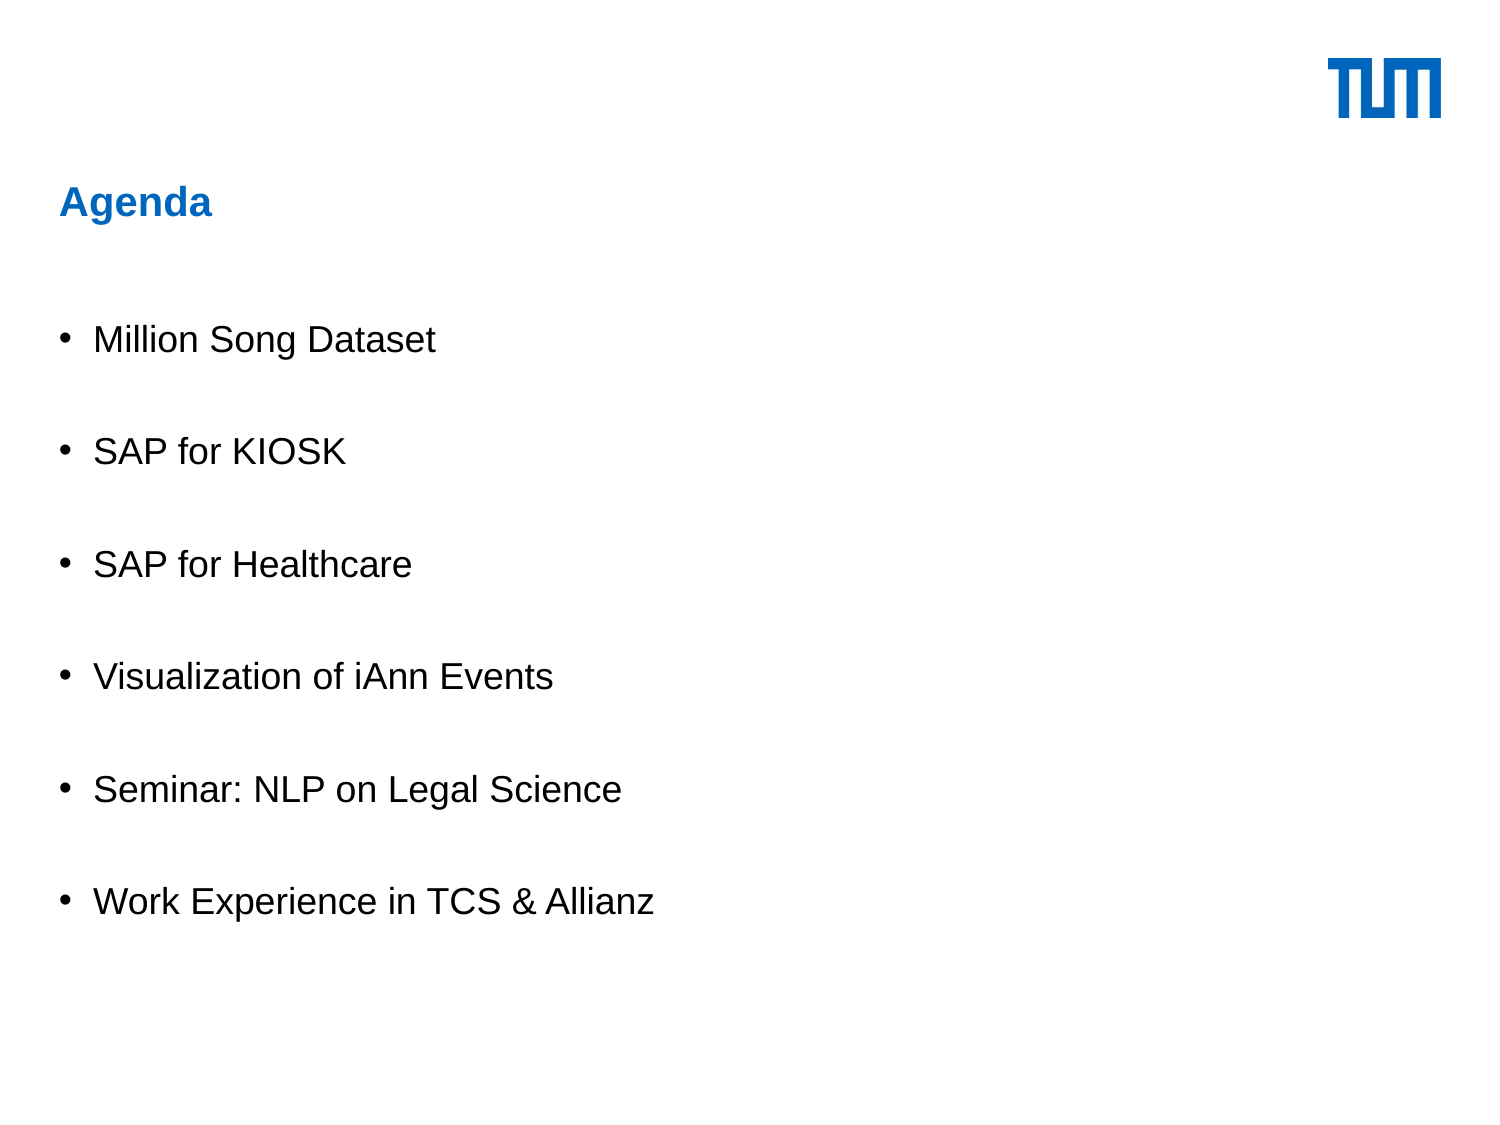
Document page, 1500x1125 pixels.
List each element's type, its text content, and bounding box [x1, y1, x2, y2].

picture [1328, 58, 1441, 118]
list Million Song Dataset SAP for KIOSK SAP for Healthcare Visualization of iAnn Events Seminar: NLP on Legal Science Work Experience in TCS & Allianz [58, 303, 1441, 1071]
title Agenda [58, 162, 1278, 222]
